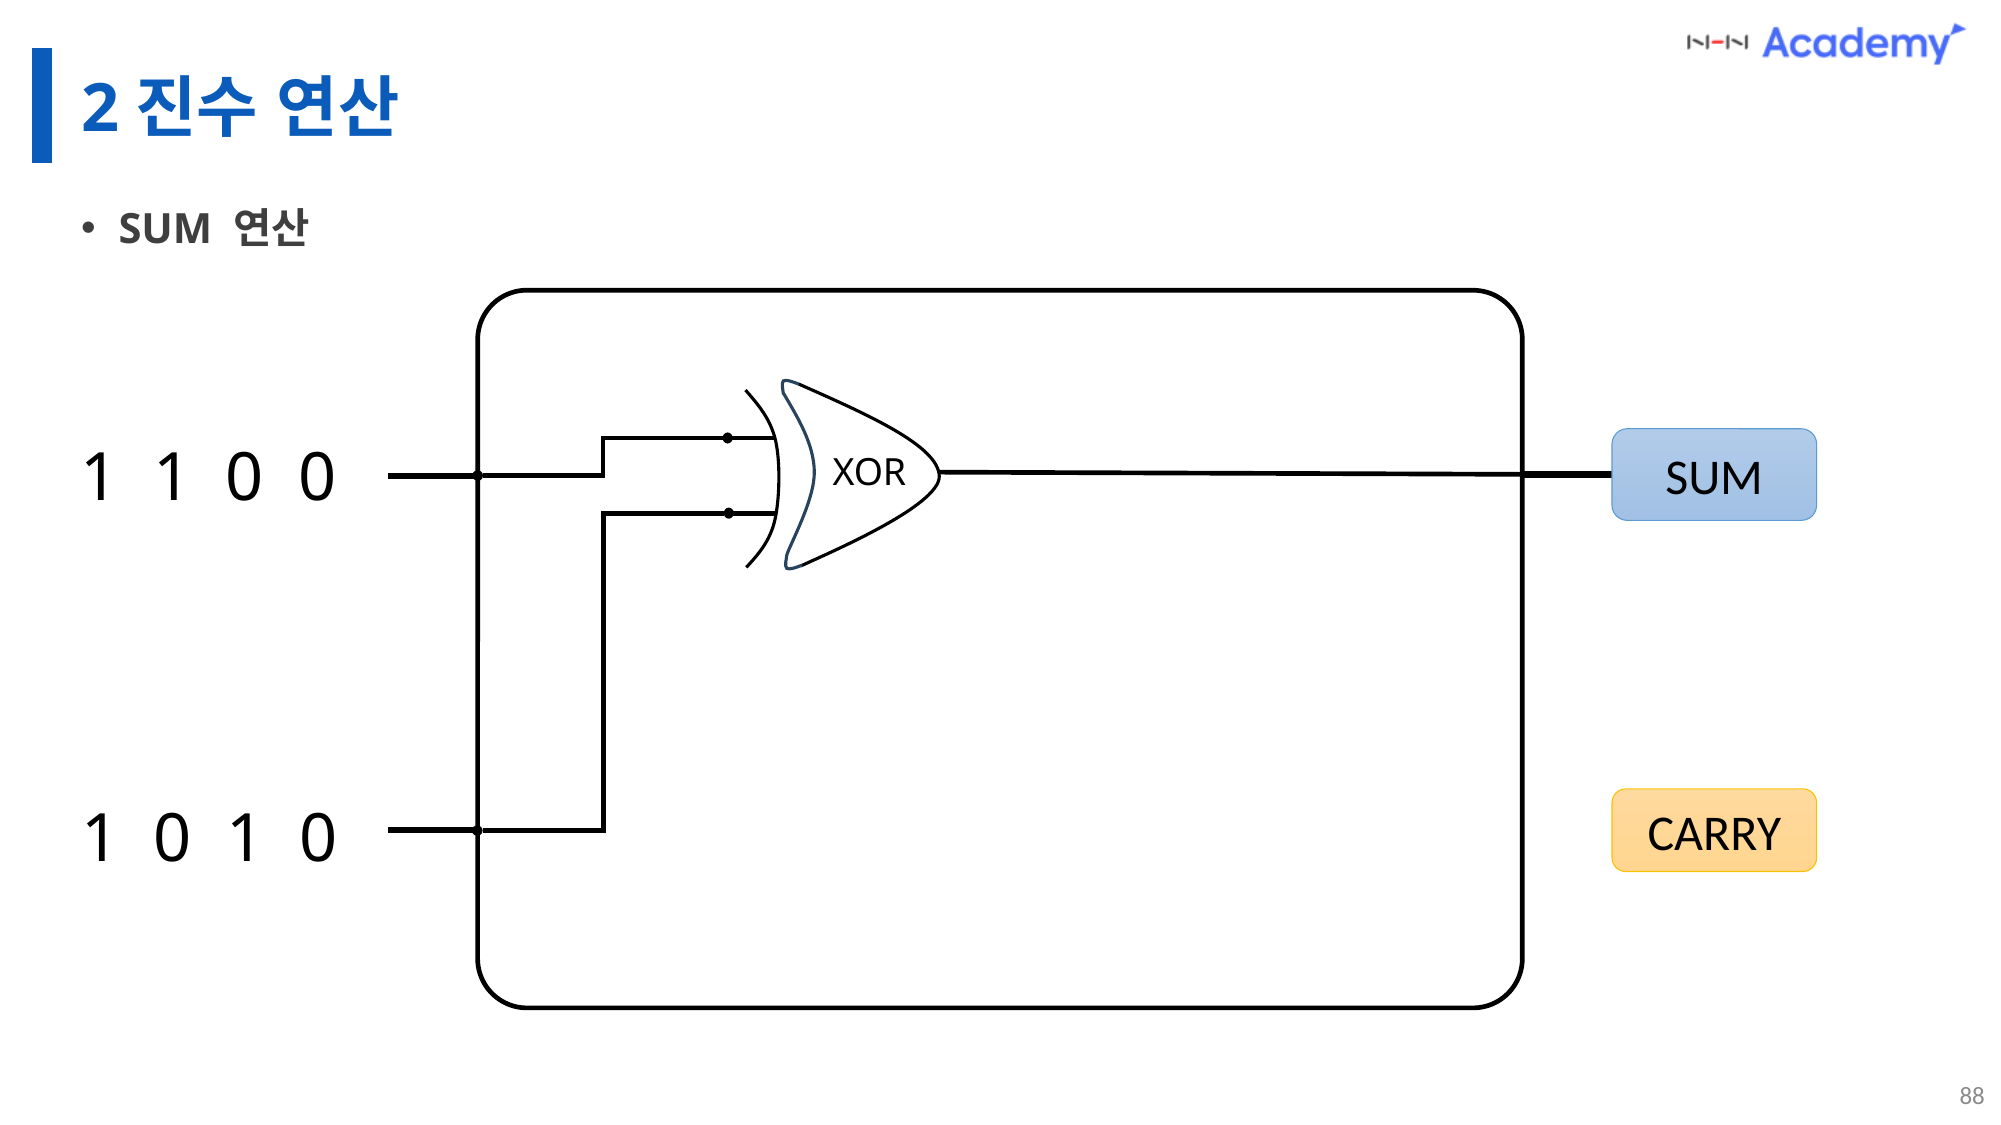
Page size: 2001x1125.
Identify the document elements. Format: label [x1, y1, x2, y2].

text_box [65, 426, 352, 522]
title [66, 49, 1934, 162]
list [66, 187, 1934, 1076]
slide_number [1933, 1065, 2000, 1125]
picture [1682, 19, 1991, 69]
text_box [387, 289, 1818, 1009]
text_box [66, 787, 353, 883]
text_box [1611, 788, 1818, 873]
